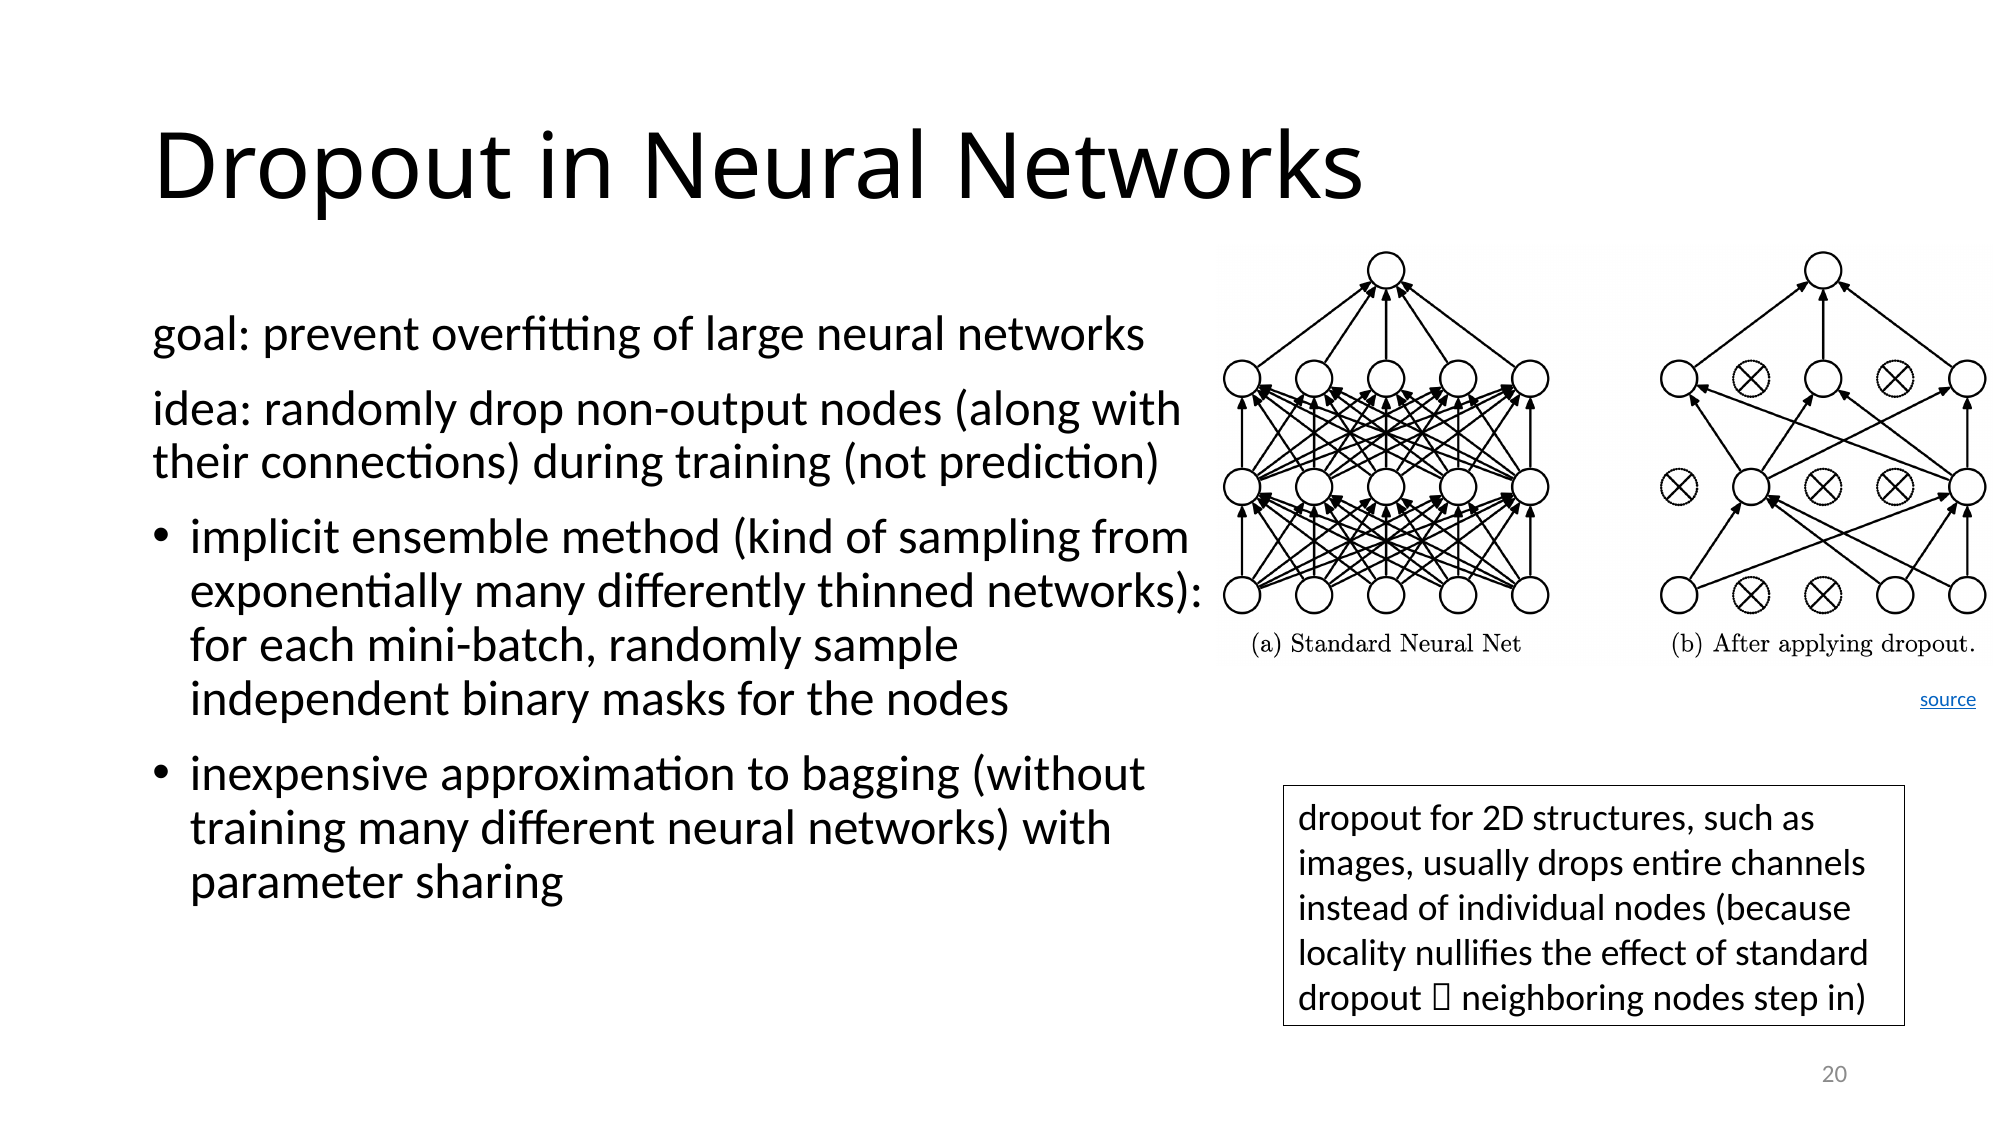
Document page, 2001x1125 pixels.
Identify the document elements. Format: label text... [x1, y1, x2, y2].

text_box dropout for 2D structures, such as images, usually drops entire channels instead of individual nodes (because locality nullifies the effect of standard dropout  neighboring nodes step in) [1283, 785, 1905, 1026]
list goal: prevent overfitting of large neural networks idea: randomly drop non-output nodes (along with their connections) during training (not prediction) implicit ensemble method (kind of sampling from exponentially many differently thinned networks): for each mini-batch, randomly sample independent binary masks for the nodes inexpensive approximation to bagging (without training many different neural networks) with parameter sharing [137, 299, 1221, 1014]
picture [1216, 244, 1993, 666]
slide_number 20 [1412, 1042, 1863, 1103]
title Dropout in Neural Networks [137, 59, 1863, 278]
text_box source [1905, 677, 1992, 718]
